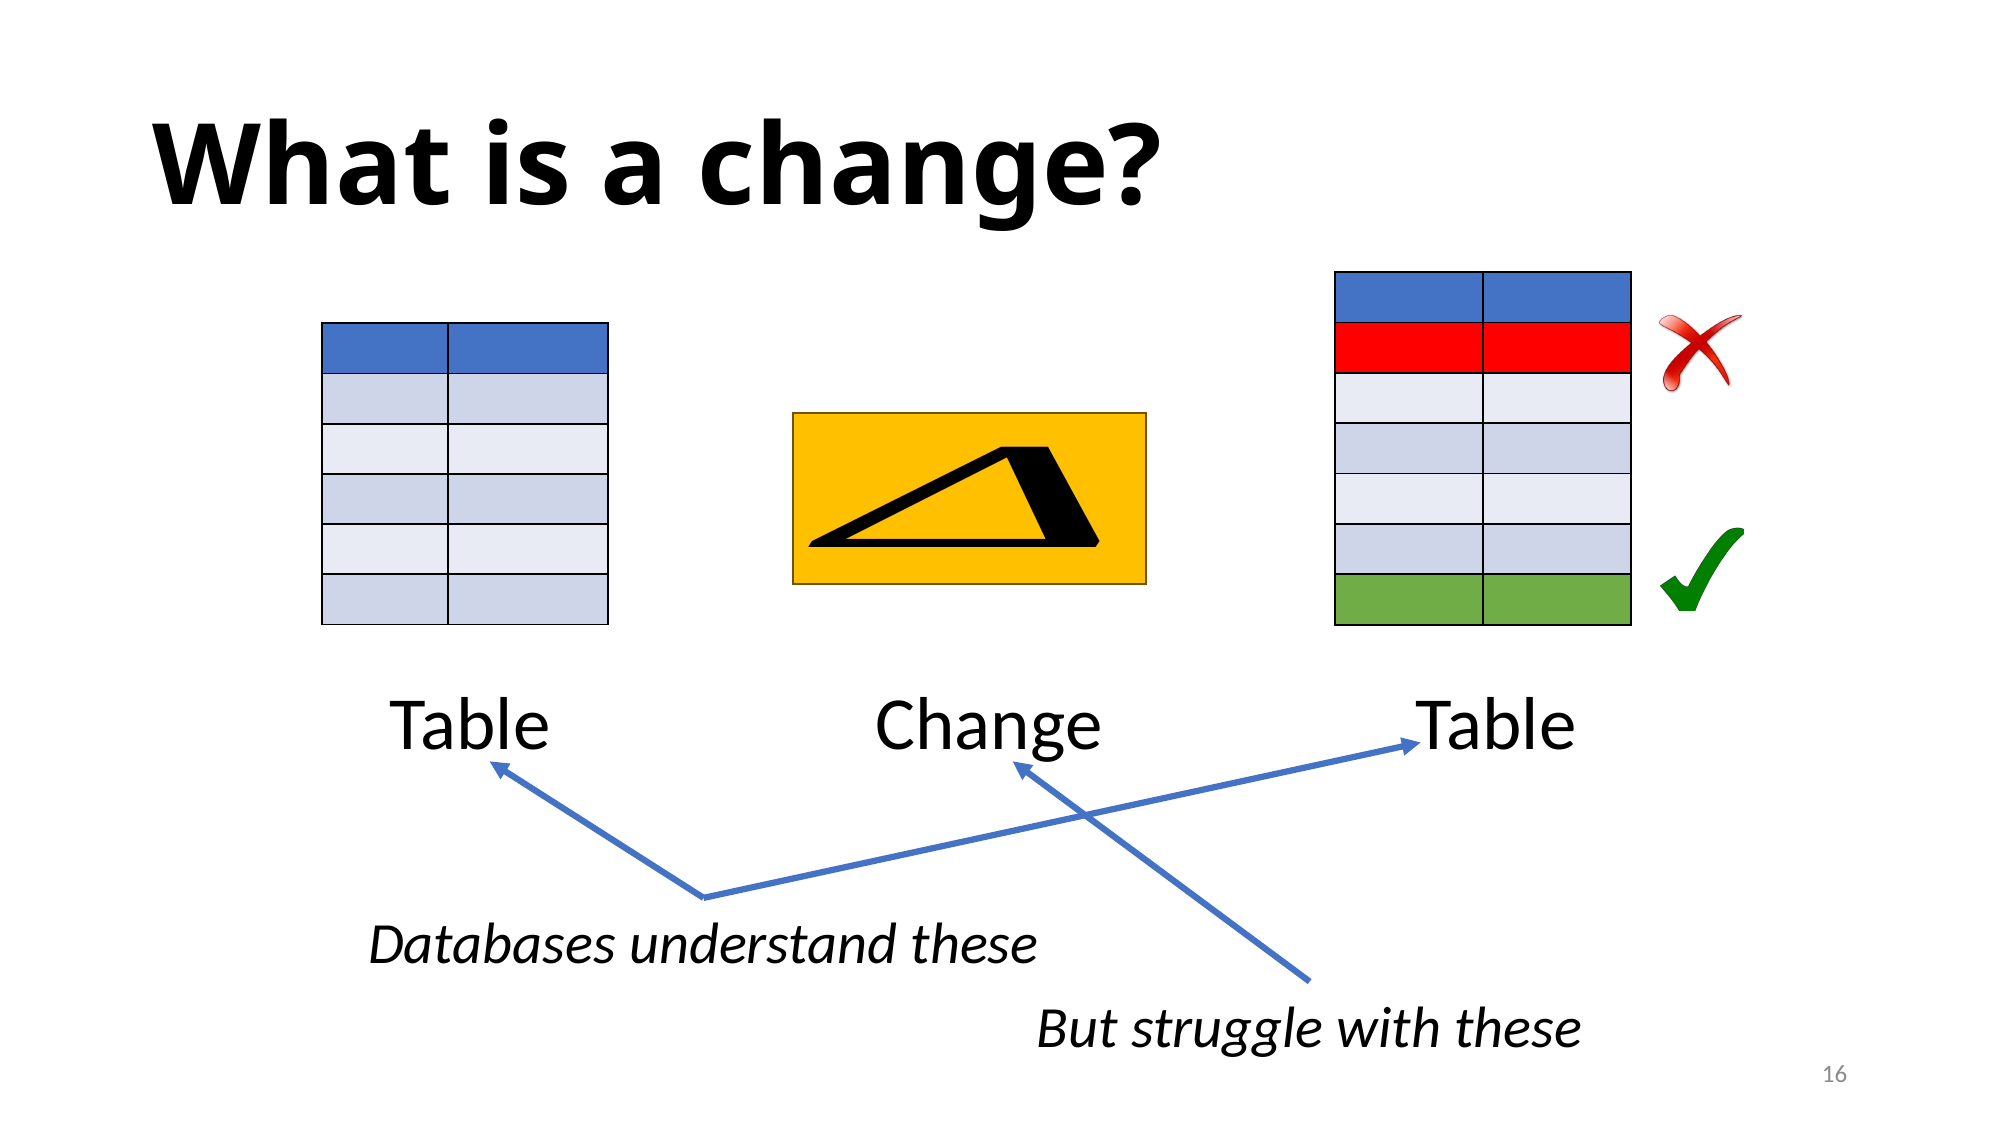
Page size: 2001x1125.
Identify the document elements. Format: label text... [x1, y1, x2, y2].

text_box Table [1400, 666, 1592, 772]
table_cell [449, 525, 607, 573]
table_cell [1484, 374, 1630, 422]
table_cell [323, 425, 447, 473]
table_cell [323, 525, 447, 573]
table_cell [1484, 323, 1630, 372]
slide_number 16 [1798, 1042, 1863, 1103]
table_cell [1484, 424, 1630, 473]
table_cell [449, 575, 607, 624]
table_cell [449, 374, 607, 423]
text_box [703, 742, 1421, 898]
table_cell [1484, 575, 1630, 624]
table_cell [1336, 575, 1482, 624]
table_cell [1336, 323, 1482, 372]
table_cell [449, 425, 607, 473]
table_header [323, 324, 447, 373]
table_header [1484, 273, 1630, 322]
table_cell [1336, 474, 1482, 523]
table_cell [1336, 525, 1482, 573]
text_box But struggle with these [1021, 981, 1598, 1067]
table_cell [1484, 525, 1630, 573]
table_header [1336, 273, 1482, 322]
title What is a change? [137, 59, 1863, 278]
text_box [489, 761, 703, 898]
table_cell [323, 575, 447, 624]
picture [1651, 304, 1747, 400]
table_cell [323, 475, 447, 523]
table_cell [323, 374, 447, 423]
table_cell [1484, 474, 1630, 523]
table_cell [449, 475, 607, 523]
table_cell [1336, 374, 1482, 422]
text_box Table [375, 666, 566, 772]
table_cell [1336, 424, 1482, 473]
table_header [449, 324, 607, 373]
text_box Change [860, 666, 1118, 742]
picture [1659, 526, 1744, 611]
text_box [1012, 761, 1310, 982]
text_box Databases understand these [353, 897, 1021, 983]
